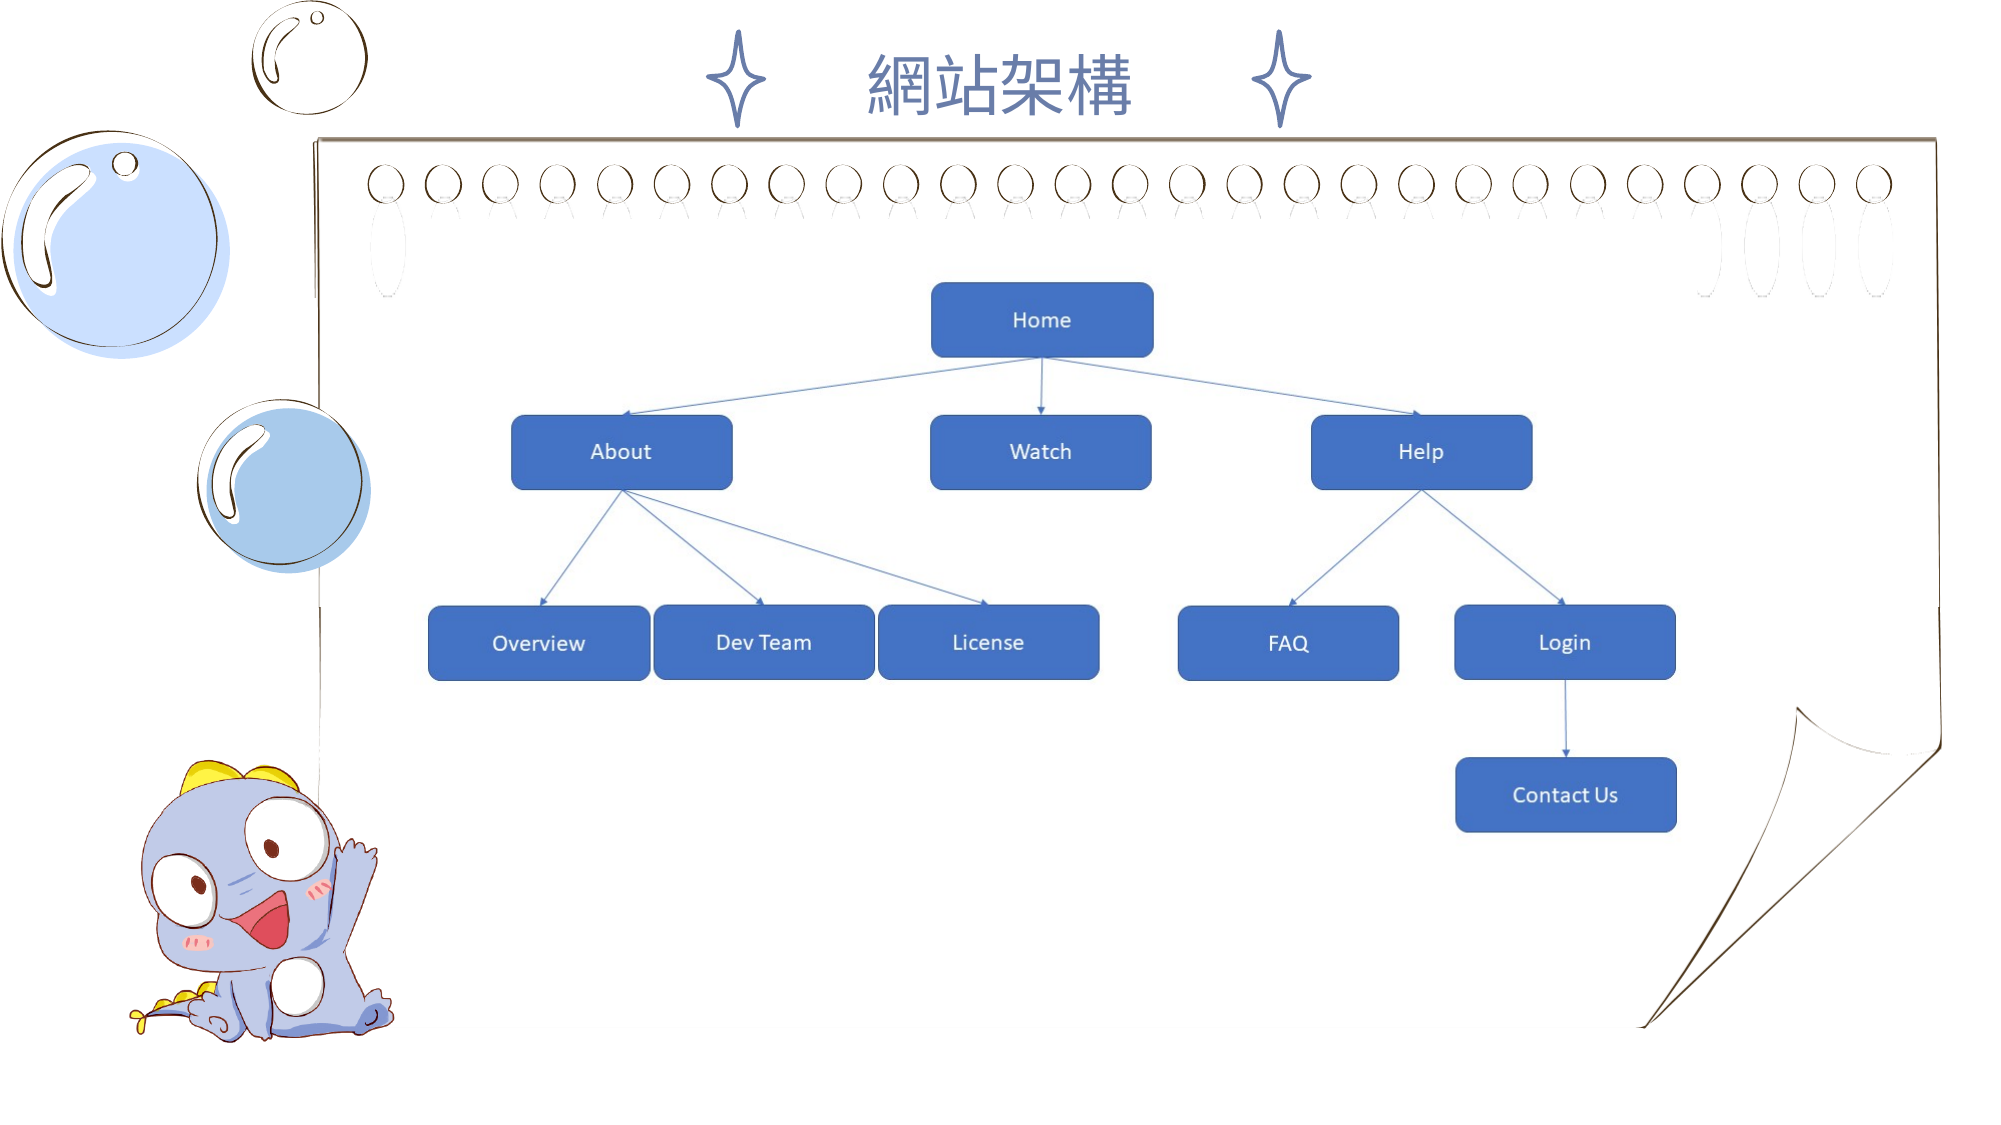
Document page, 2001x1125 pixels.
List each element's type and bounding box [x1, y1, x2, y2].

picture [13, 219, 1697, 1079]
text_box [0, 0, 1942, 1029]
